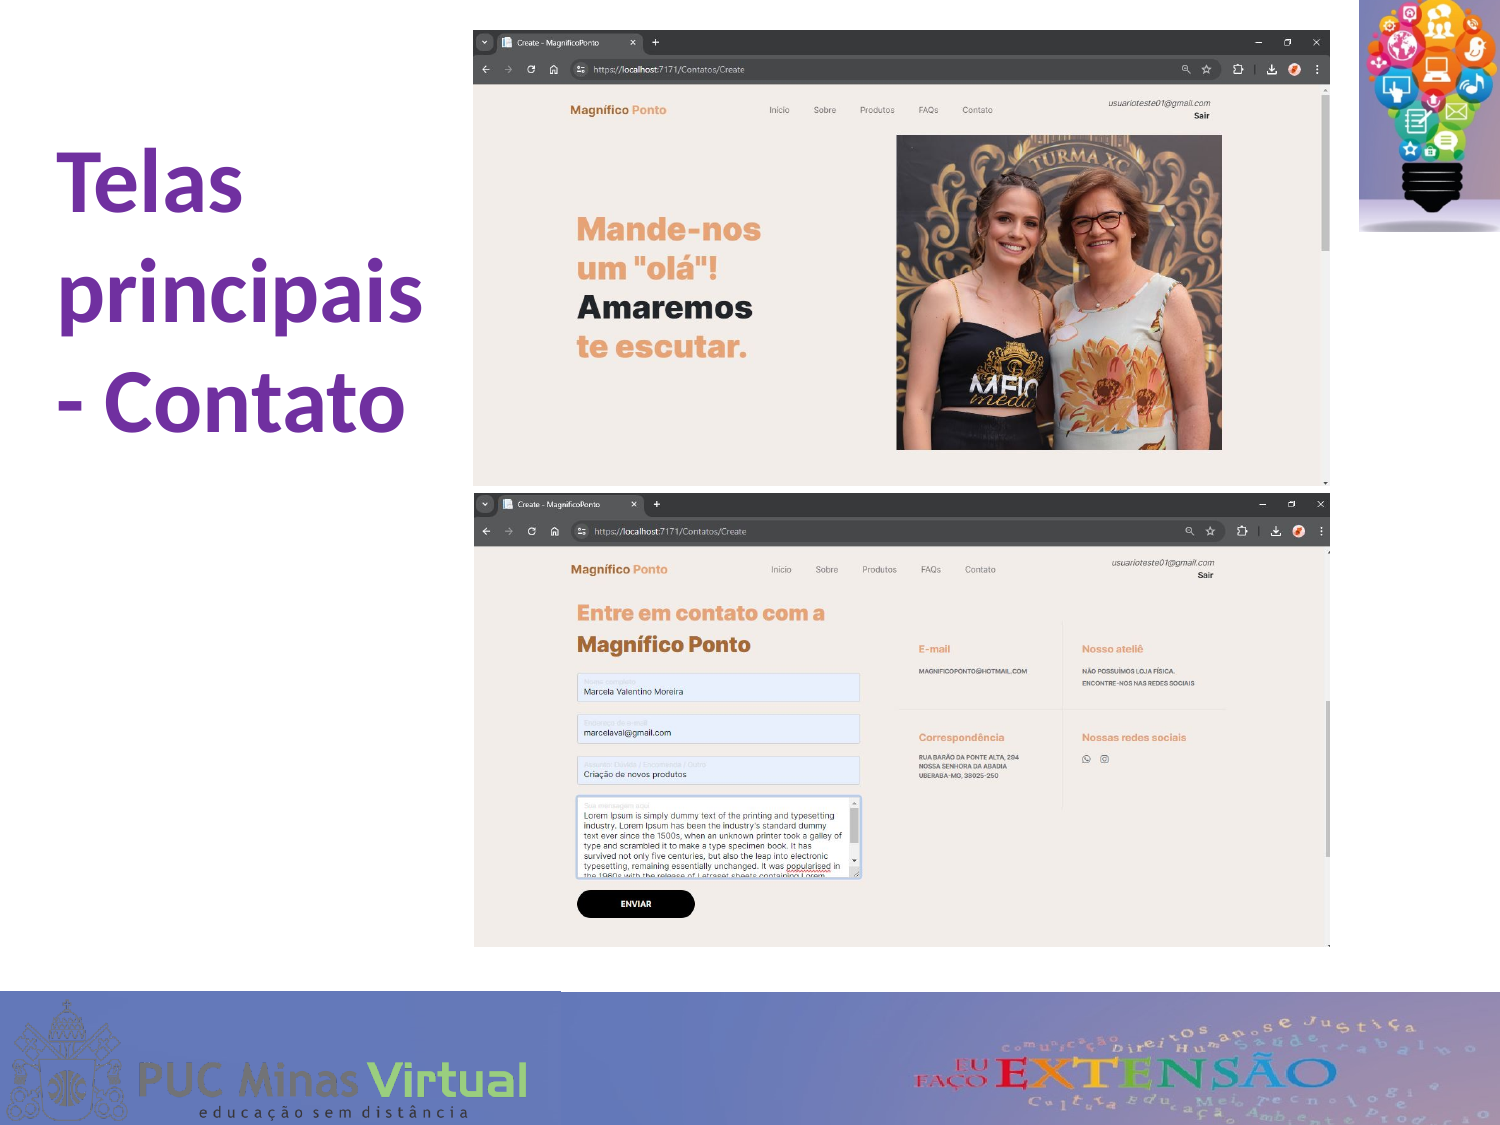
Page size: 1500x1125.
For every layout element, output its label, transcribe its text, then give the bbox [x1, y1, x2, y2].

picture [474, 492, 1331, 947]
picture [1358, 0, 1500, 232]
picture [473, 30, 1331, 486]
title Telas principais - Contato [41, 45, 445, 528]
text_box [0, 991, 1500, 1125]
